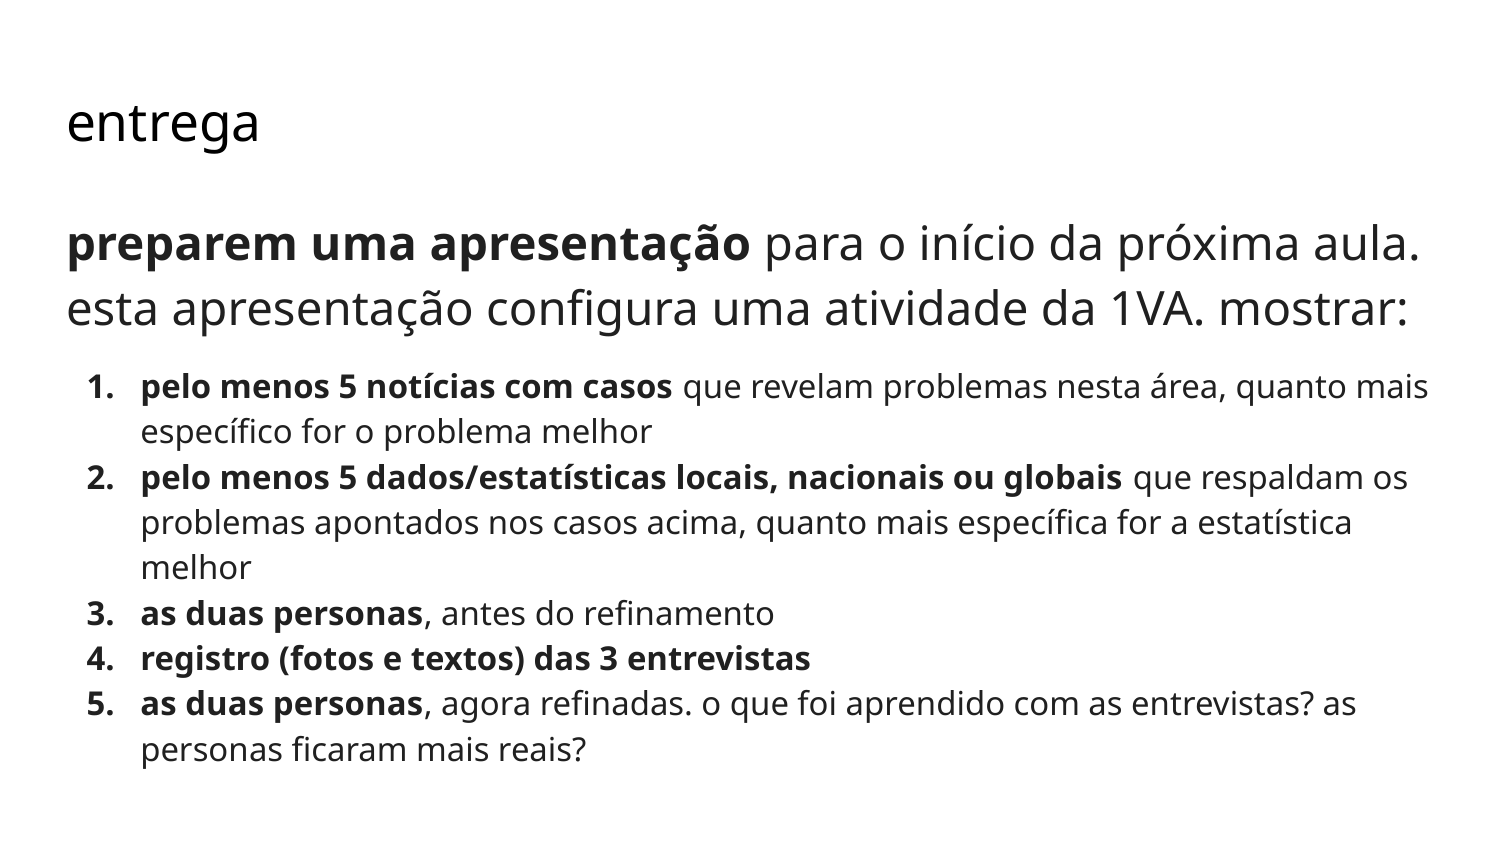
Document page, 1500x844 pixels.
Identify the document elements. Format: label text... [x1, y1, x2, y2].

list preparem uma apresentação para o início da próxima aula. esta apresentação configura uma atividade da 1VA. mostrar: pelo menos 5 notícias com casos que revelam problemas nesta área, quanto mais específico for o problema melhor pelo menos 5 dados/estatísticas locais, nacionais ou globais que respaldam os problemas apontados nos casos acima, quanto mais específica for a estatística melhor as duas personas, antes do refinamento registro (fotos e textos) das 3 entrevistas as duas personas, agora refinadas. o que foi aprendido com as entrevistas? as personas ficaram mais reais? [51, 189, 1449, 844]
title entrega [51, 72, 1449, 167]
